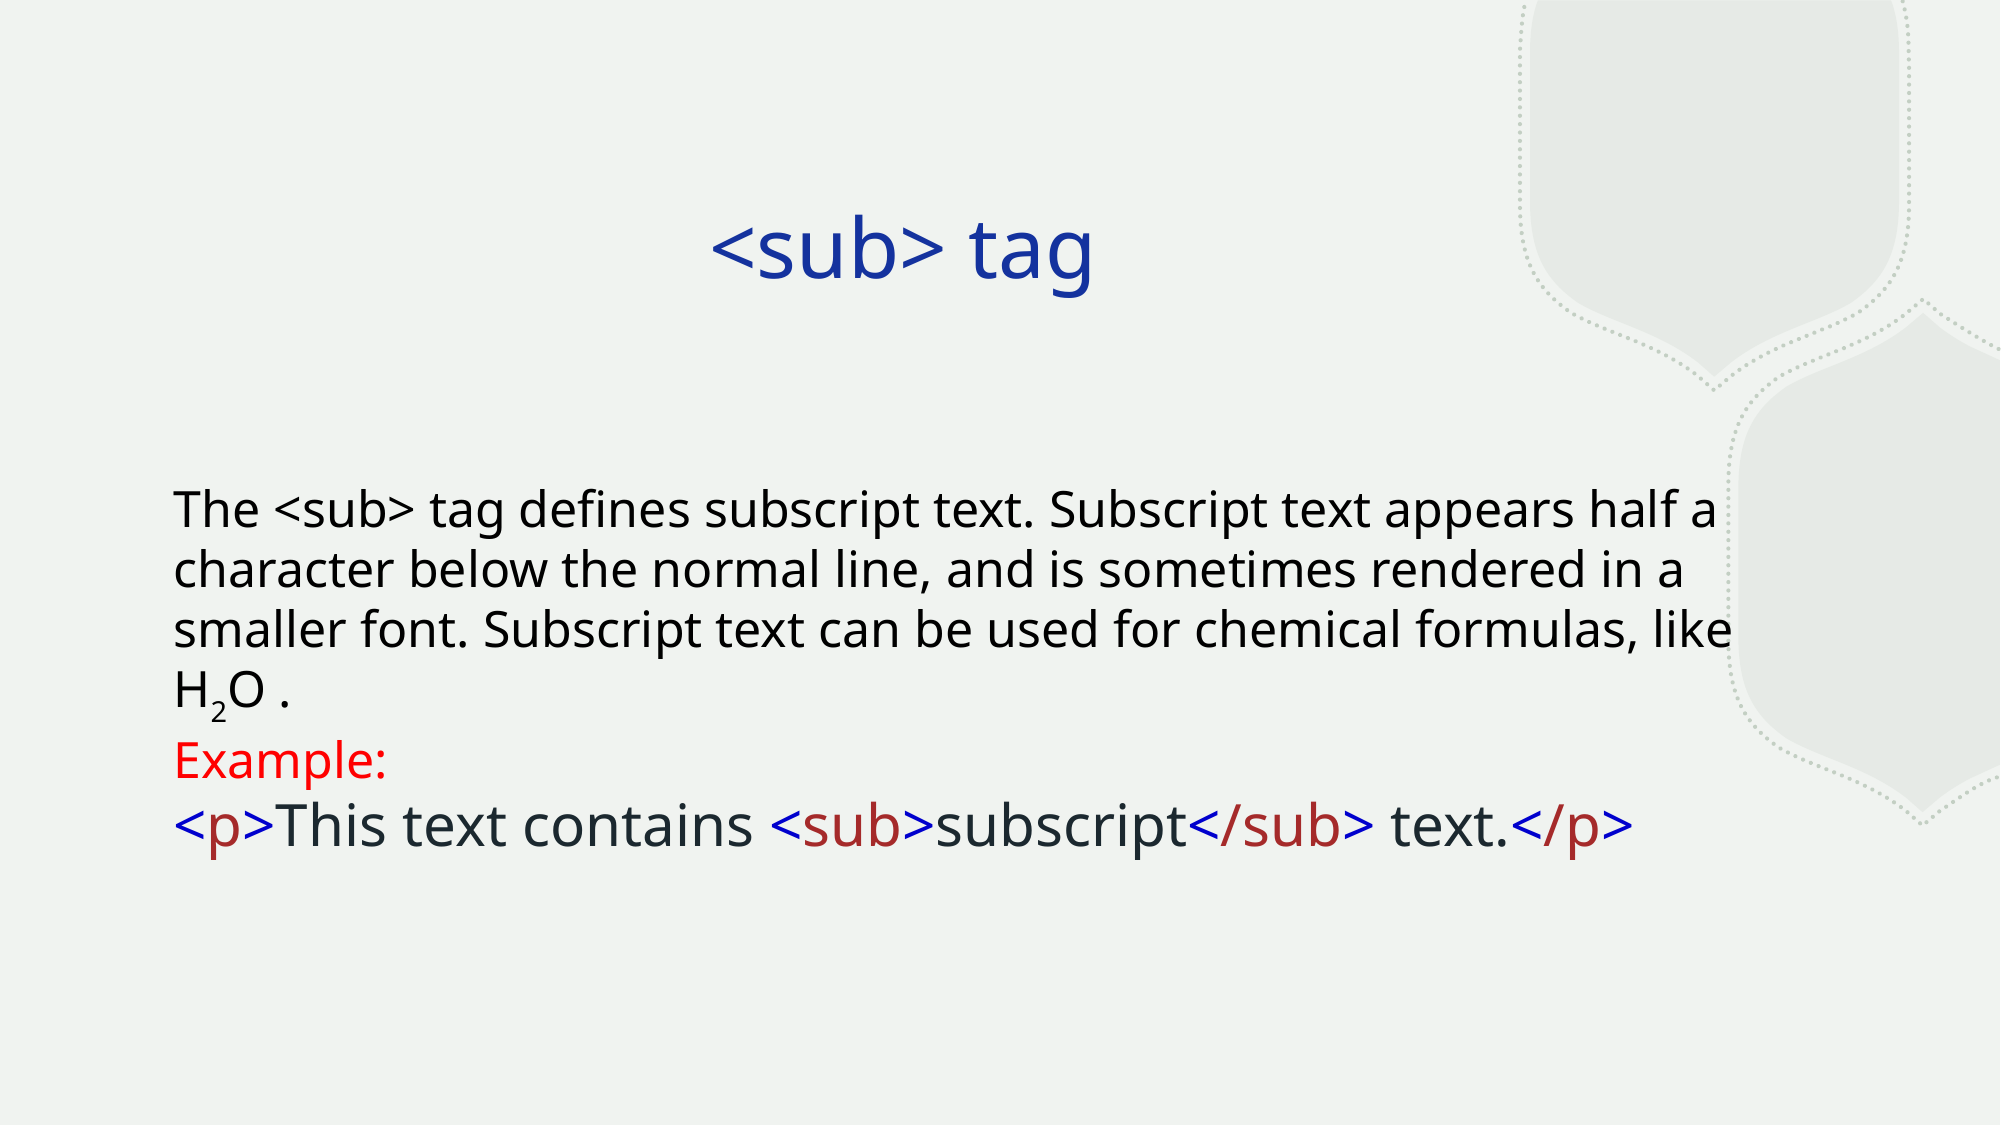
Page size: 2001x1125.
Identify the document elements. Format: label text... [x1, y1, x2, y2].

list The <sub> tag defines subscript text. Subscript text appears half a character below the normal line, and is sometimes rendered in a smaller font. Subscript text can be used for chemical formulas, like H2O . Example: <p>This text contains <sub>subscript</sub> text.</p> [158, 341, 1917, 995]
title <sub> tag [158, 157, 1648, 332]
